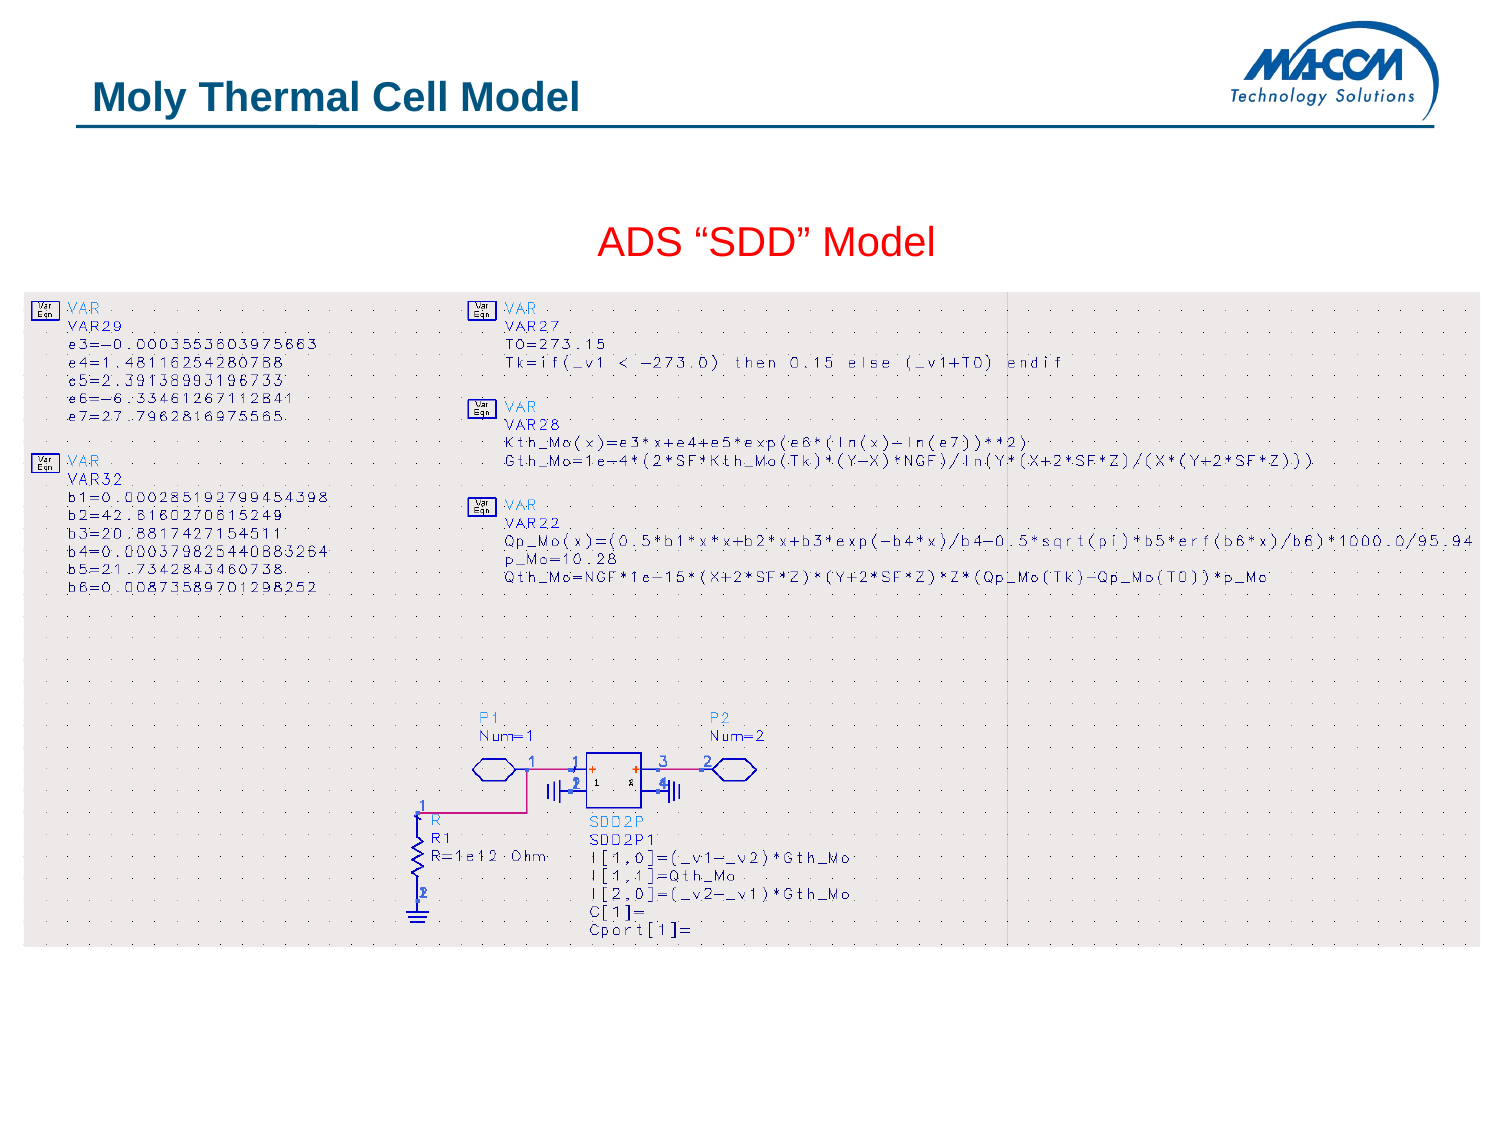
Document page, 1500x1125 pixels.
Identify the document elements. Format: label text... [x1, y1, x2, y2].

text_box ADS “SDD” Model [582, 207, 951, 273]
picture [23, 292, 1481, 947]
title Moly Thermal Cell Model [76, 36, 1428, 128]
picture [1215, 4, 1454, 144]
